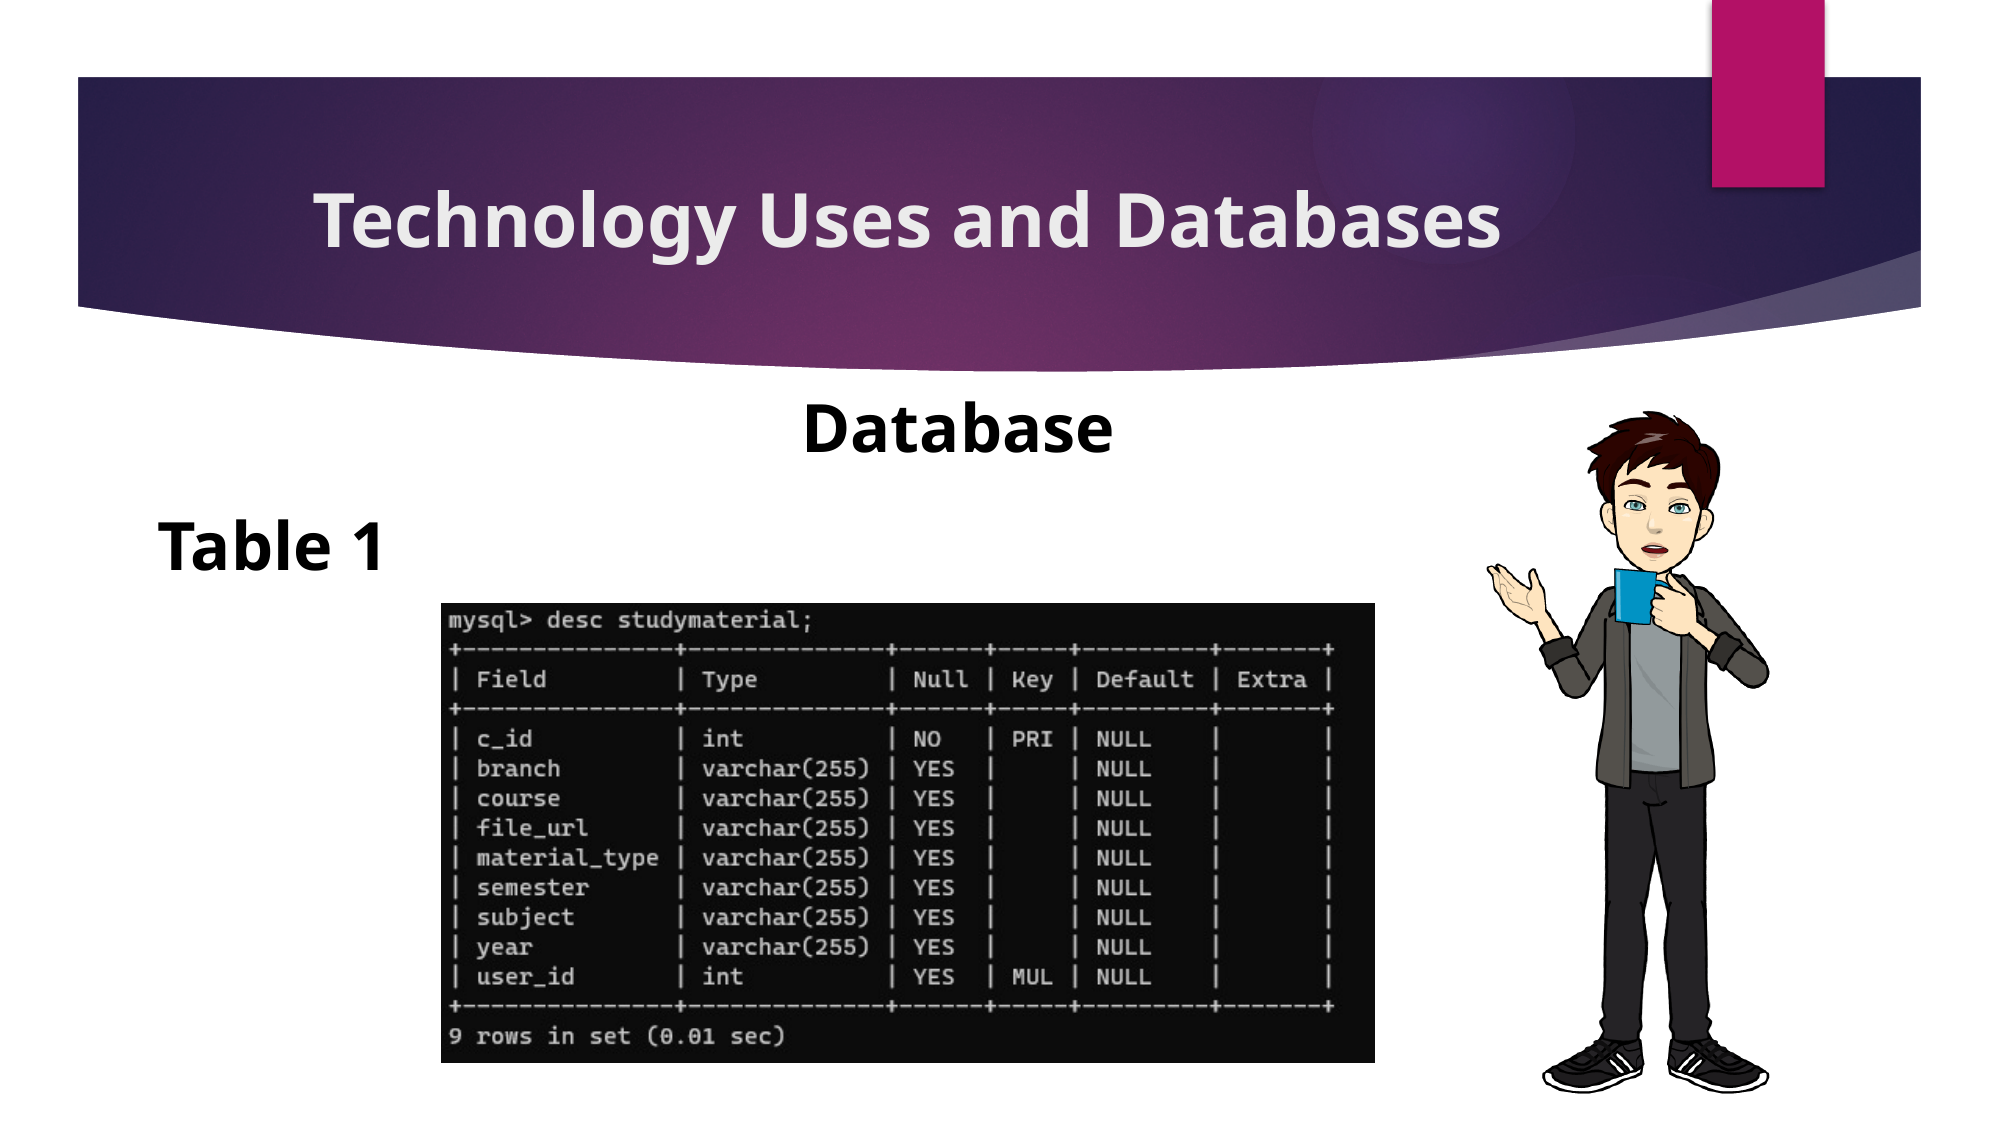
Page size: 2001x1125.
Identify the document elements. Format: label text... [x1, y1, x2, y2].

picture [441, 603, 1375, 1064]
list Database [234, 378, 1683, 495]
title Technology Uses and Databases [189, 159, 1627, 276]
picture [1474, 405, 1780, 1098]
text_box Table 1 [142, 496, 579, 613]
